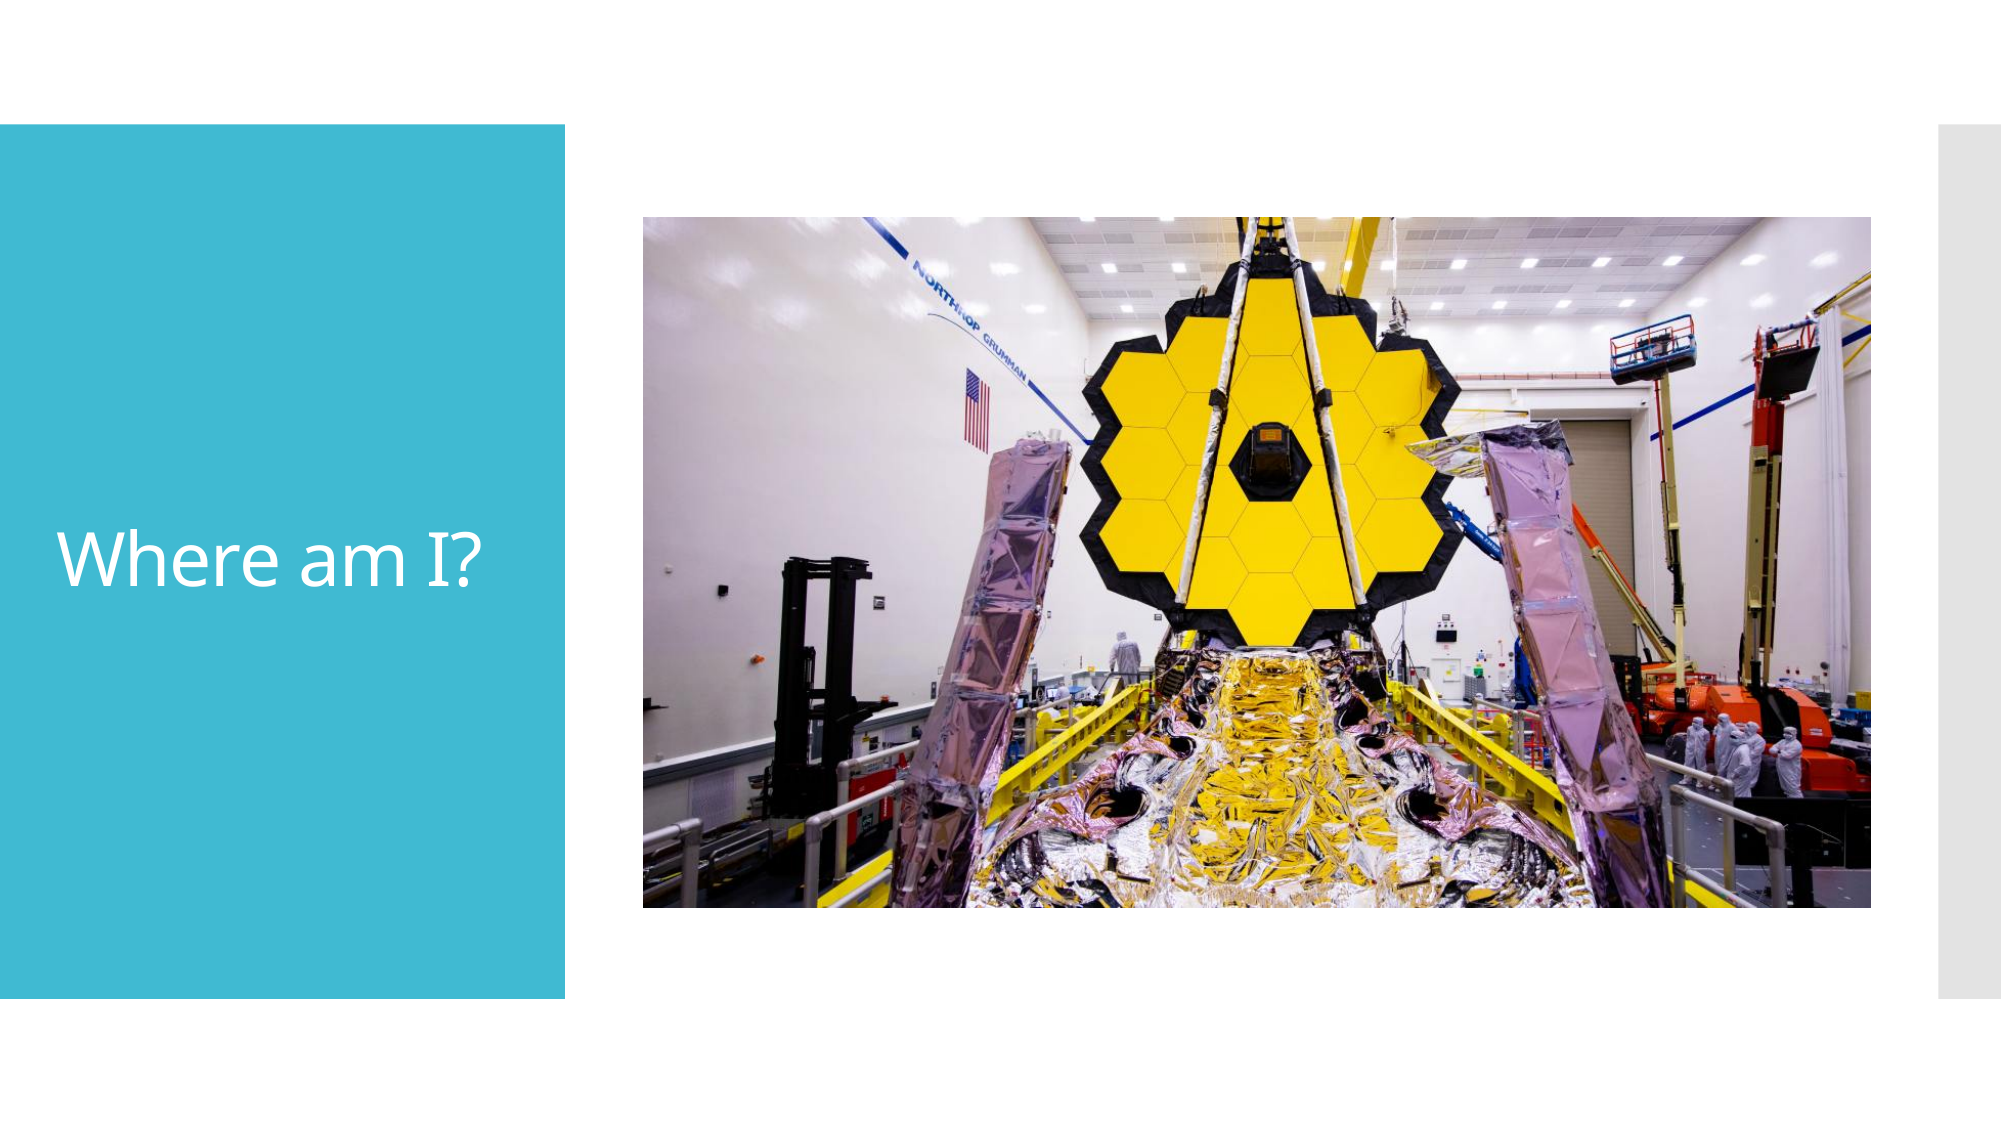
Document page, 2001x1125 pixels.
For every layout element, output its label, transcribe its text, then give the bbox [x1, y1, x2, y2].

picture [643, 217, 1871, 908]
title Where am I? [41, 184, 525, 940]
